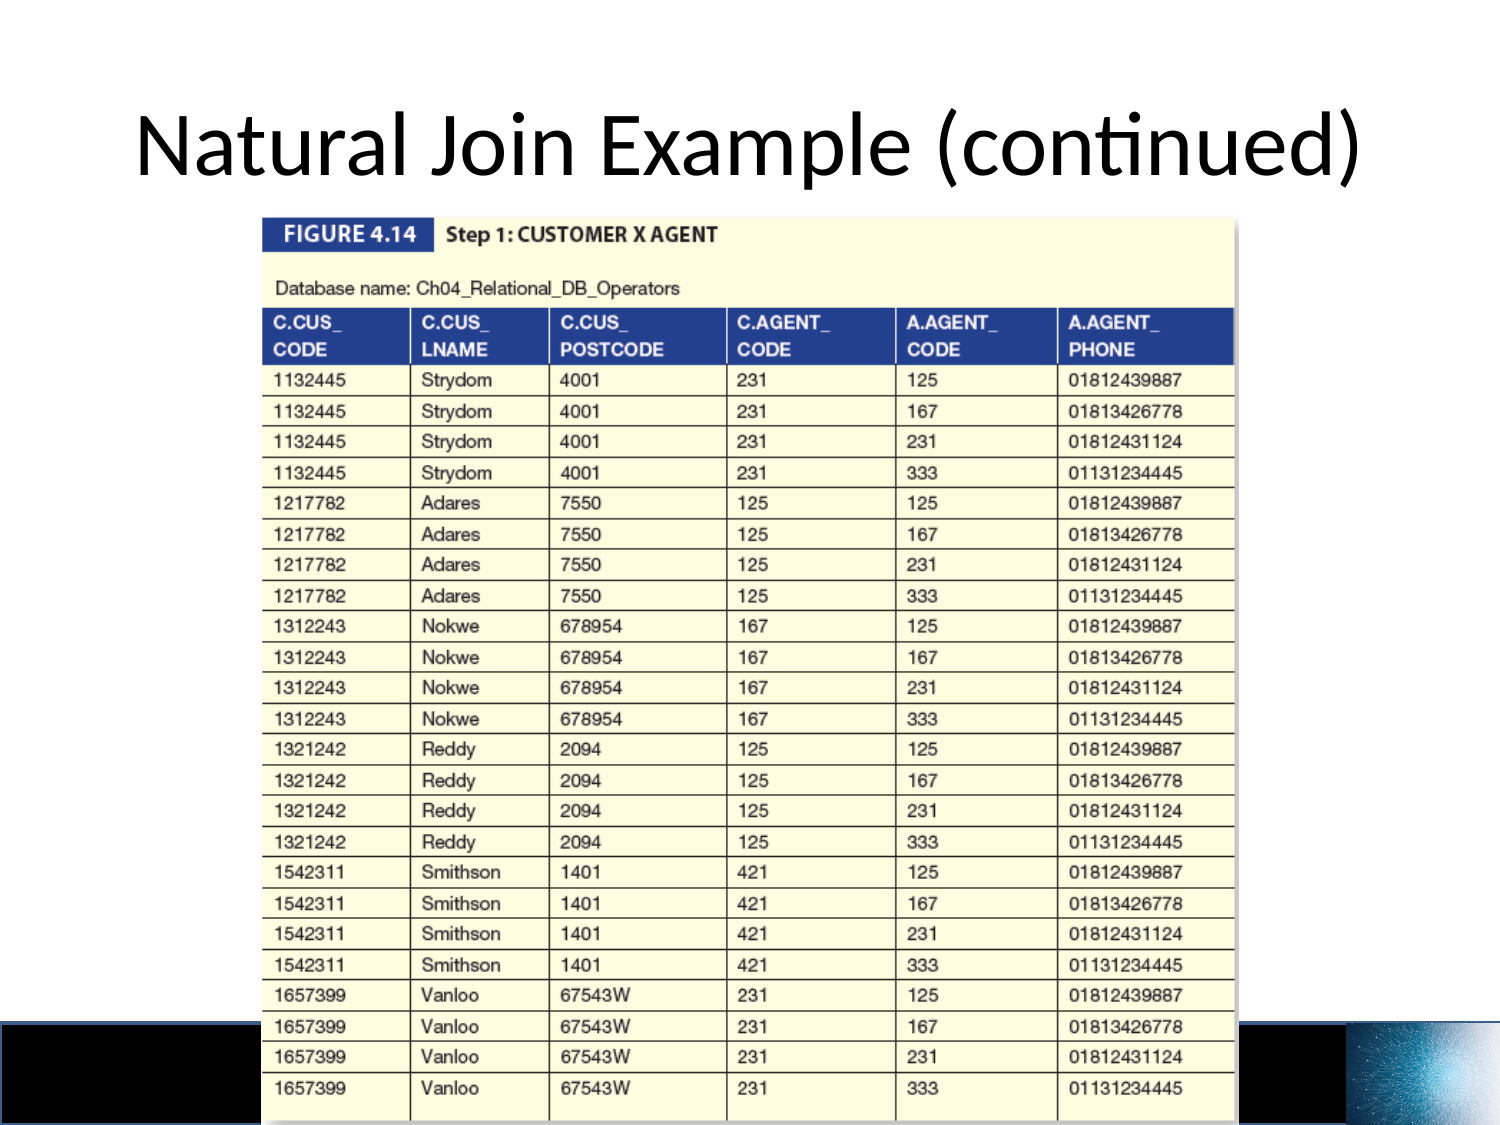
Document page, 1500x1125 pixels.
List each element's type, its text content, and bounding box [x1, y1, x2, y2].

title Natural Join Example (continued) [75, 45, 1425, 233]
picture [260, 215, 1240, 1125]
picture [1346, 1023, 1500, 1125]
